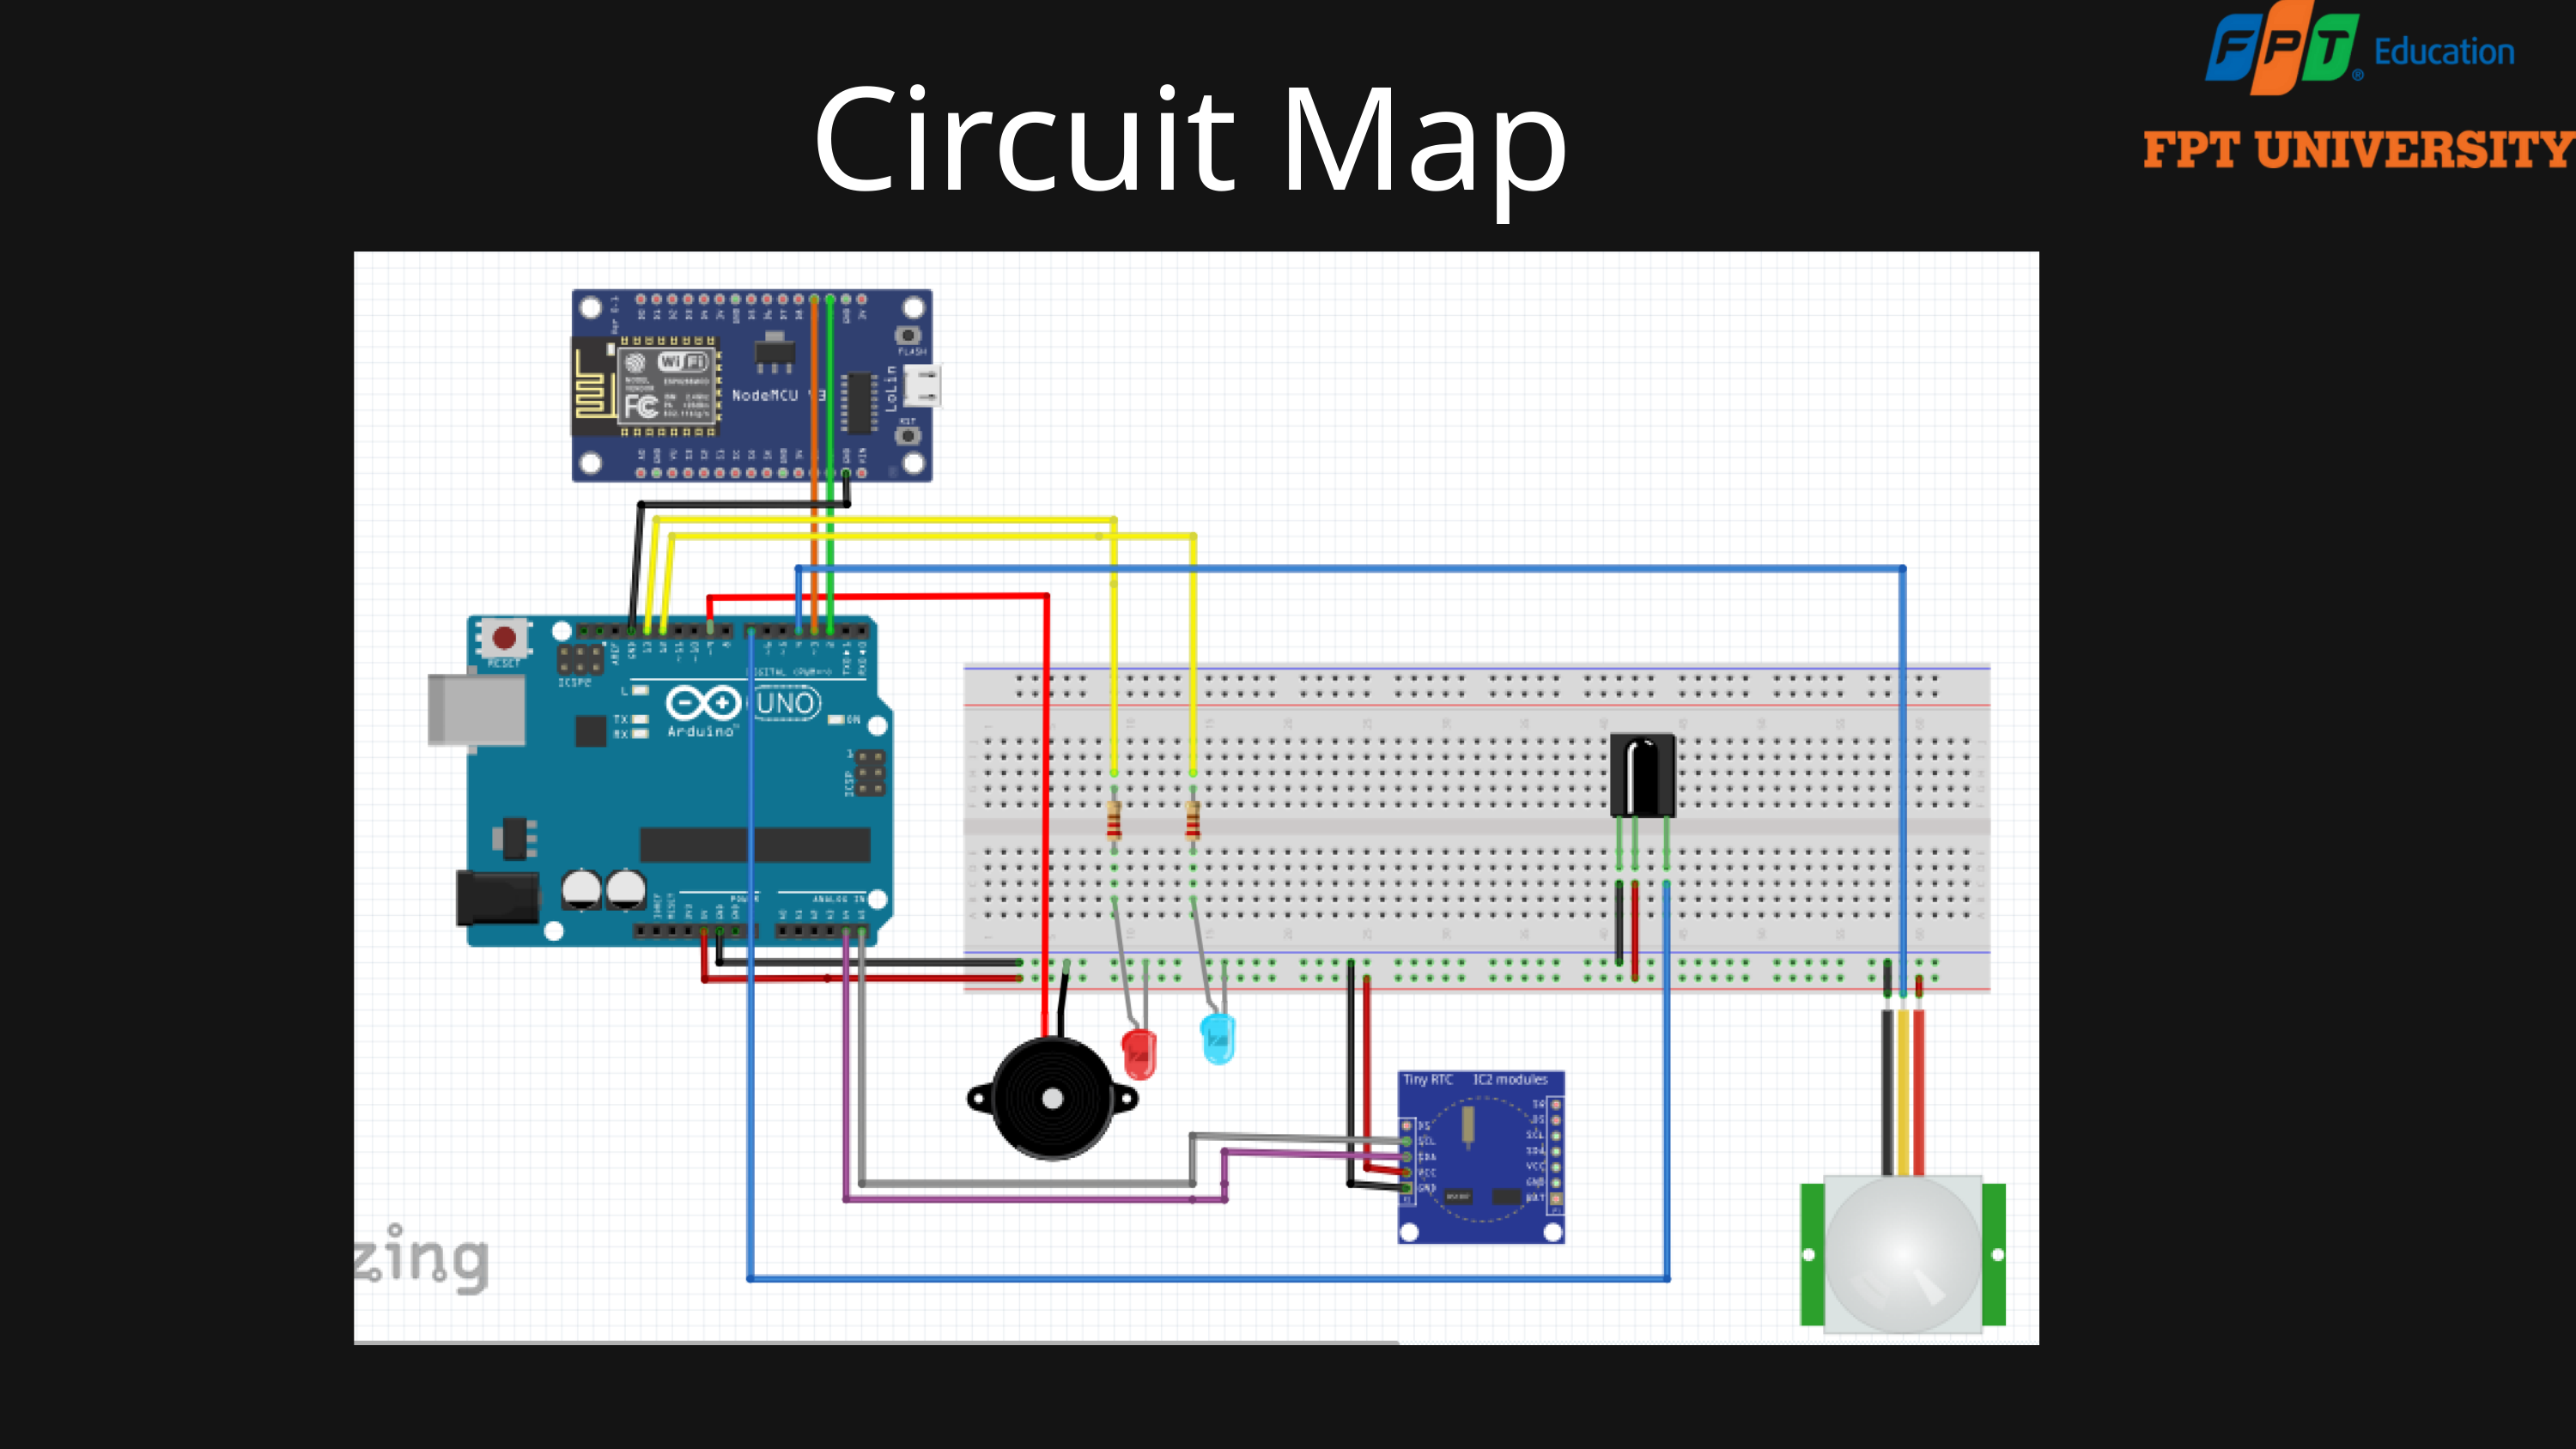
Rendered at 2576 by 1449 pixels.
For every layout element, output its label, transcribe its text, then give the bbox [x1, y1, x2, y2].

text_box [354, 252, 2039, 1345]
text_box Circuit Map [453, 47, 1929, 220]
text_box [2144, 0, 2576, 169]
